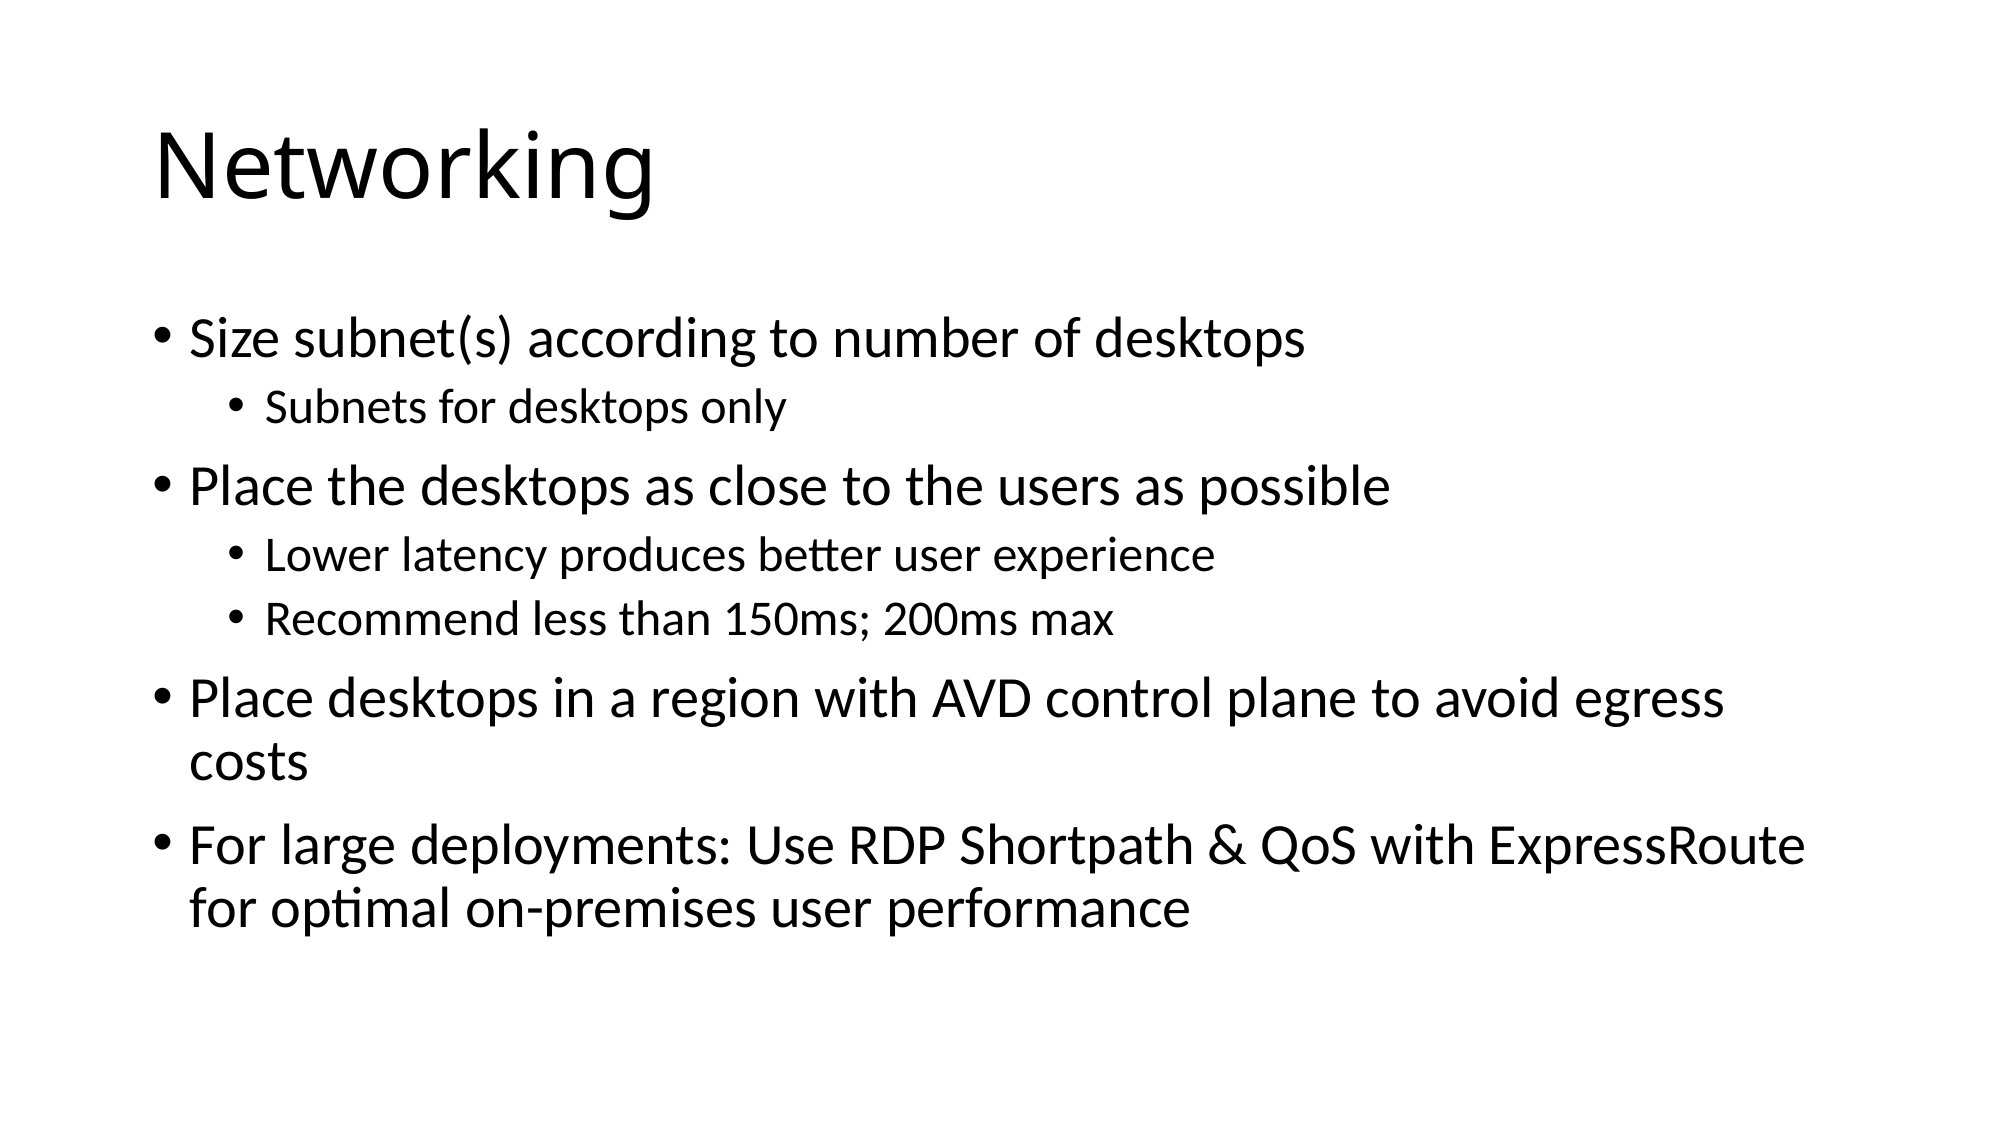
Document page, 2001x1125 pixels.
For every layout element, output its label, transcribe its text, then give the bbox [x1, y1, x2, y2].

title Networking [137, 59, 1863, 278]
list Size subnet(s) according to number of desktops Subnets for desktops only Place the desktops as close to the users as possible Lower latency produces better user experience Recommend less than 150ms; 200ms max Place desktops in a region with AVD control plane to avoid egress costs For large deployments: Use RDP Shortpath & QoS with ExpressRoute for optimal on-premises user performance [137, 299, 1863, 1014]
